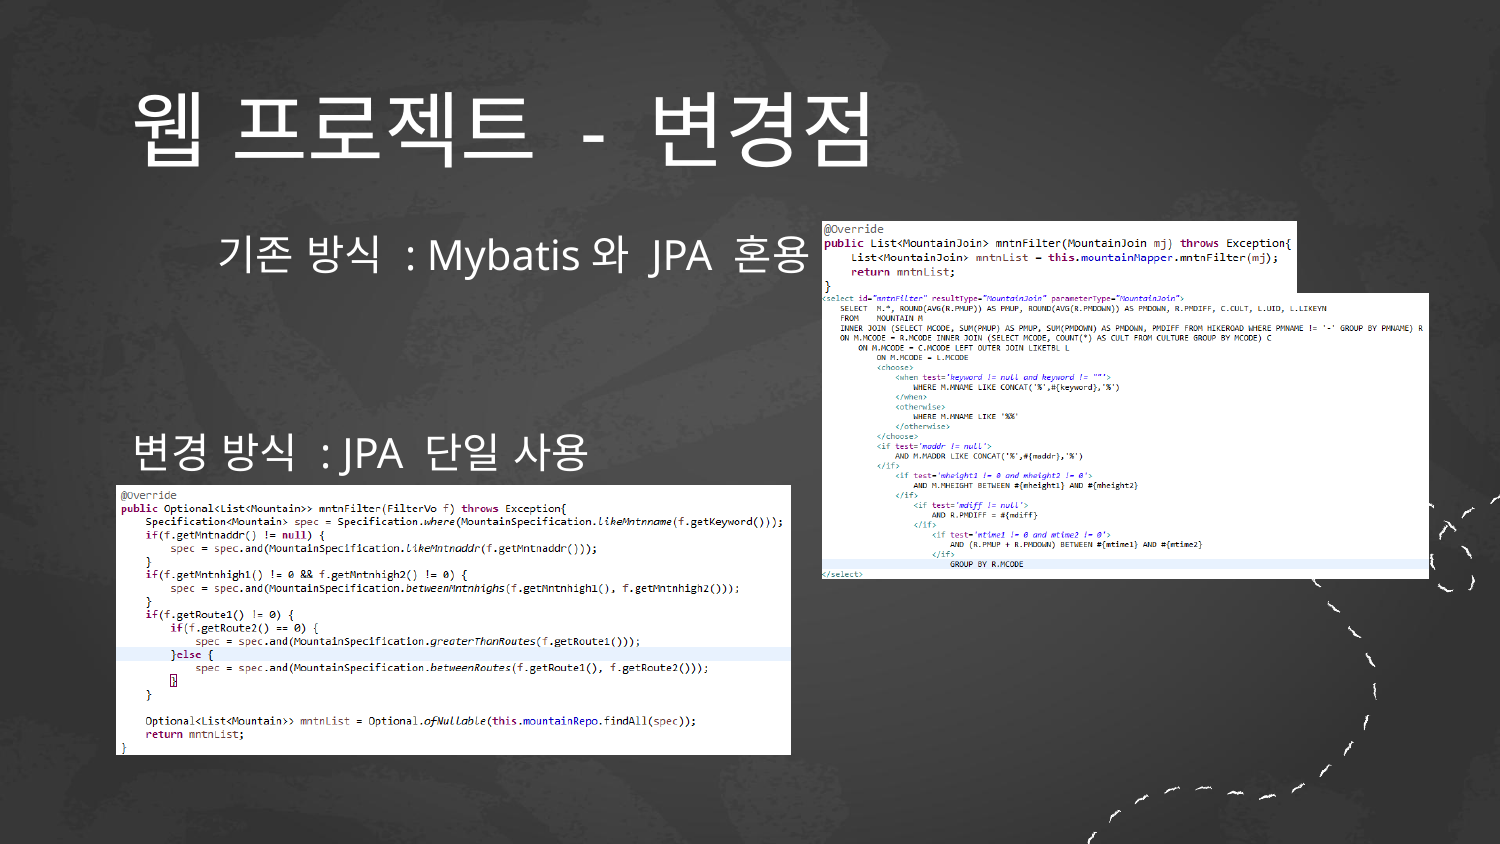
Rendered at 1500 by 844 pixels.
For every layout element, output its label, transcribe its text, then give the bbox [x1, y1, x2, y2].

picture [0, 0, 1500, 844]
text_box 변경 방식 : JPA 단일 사용 [117, 419, 606, 483]
text_box 기존 방식 : Mybatis와 JPA 혼용 [202, 221, 820, 287]
title 웹 프로젝트 - 변경점 [116, 88, 1384, 167]
